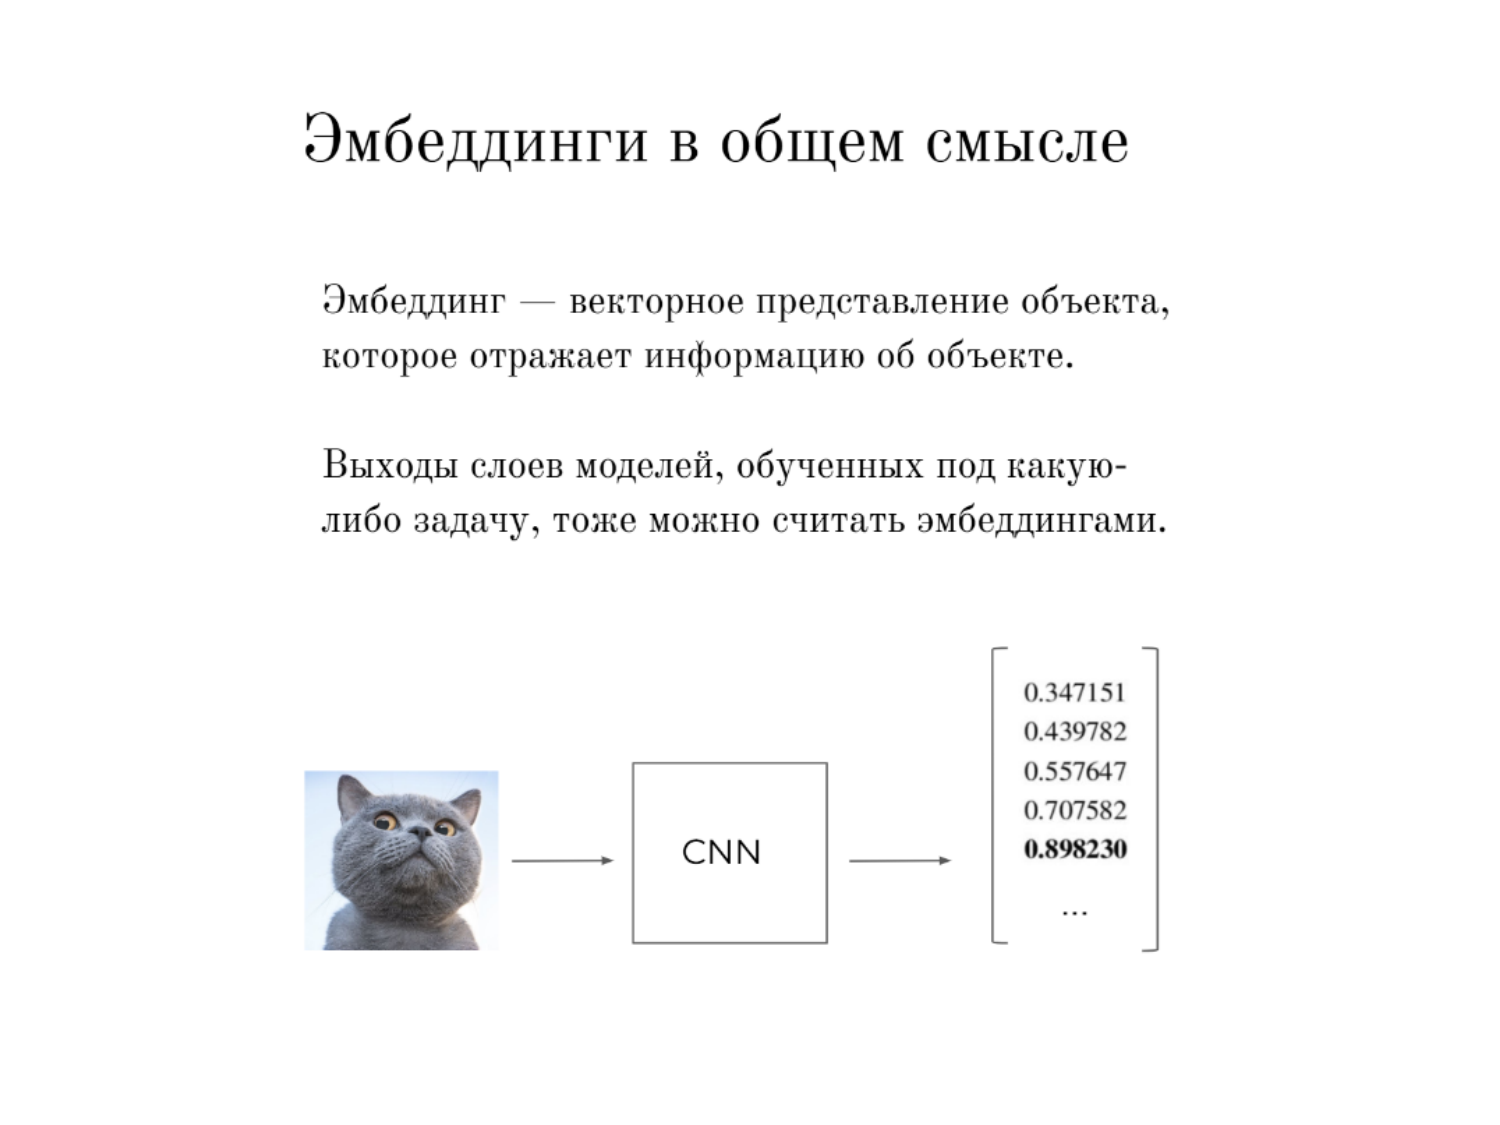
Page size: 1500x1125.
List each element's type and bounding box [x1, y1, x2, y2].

picture [274, 87, 1188, 984]
